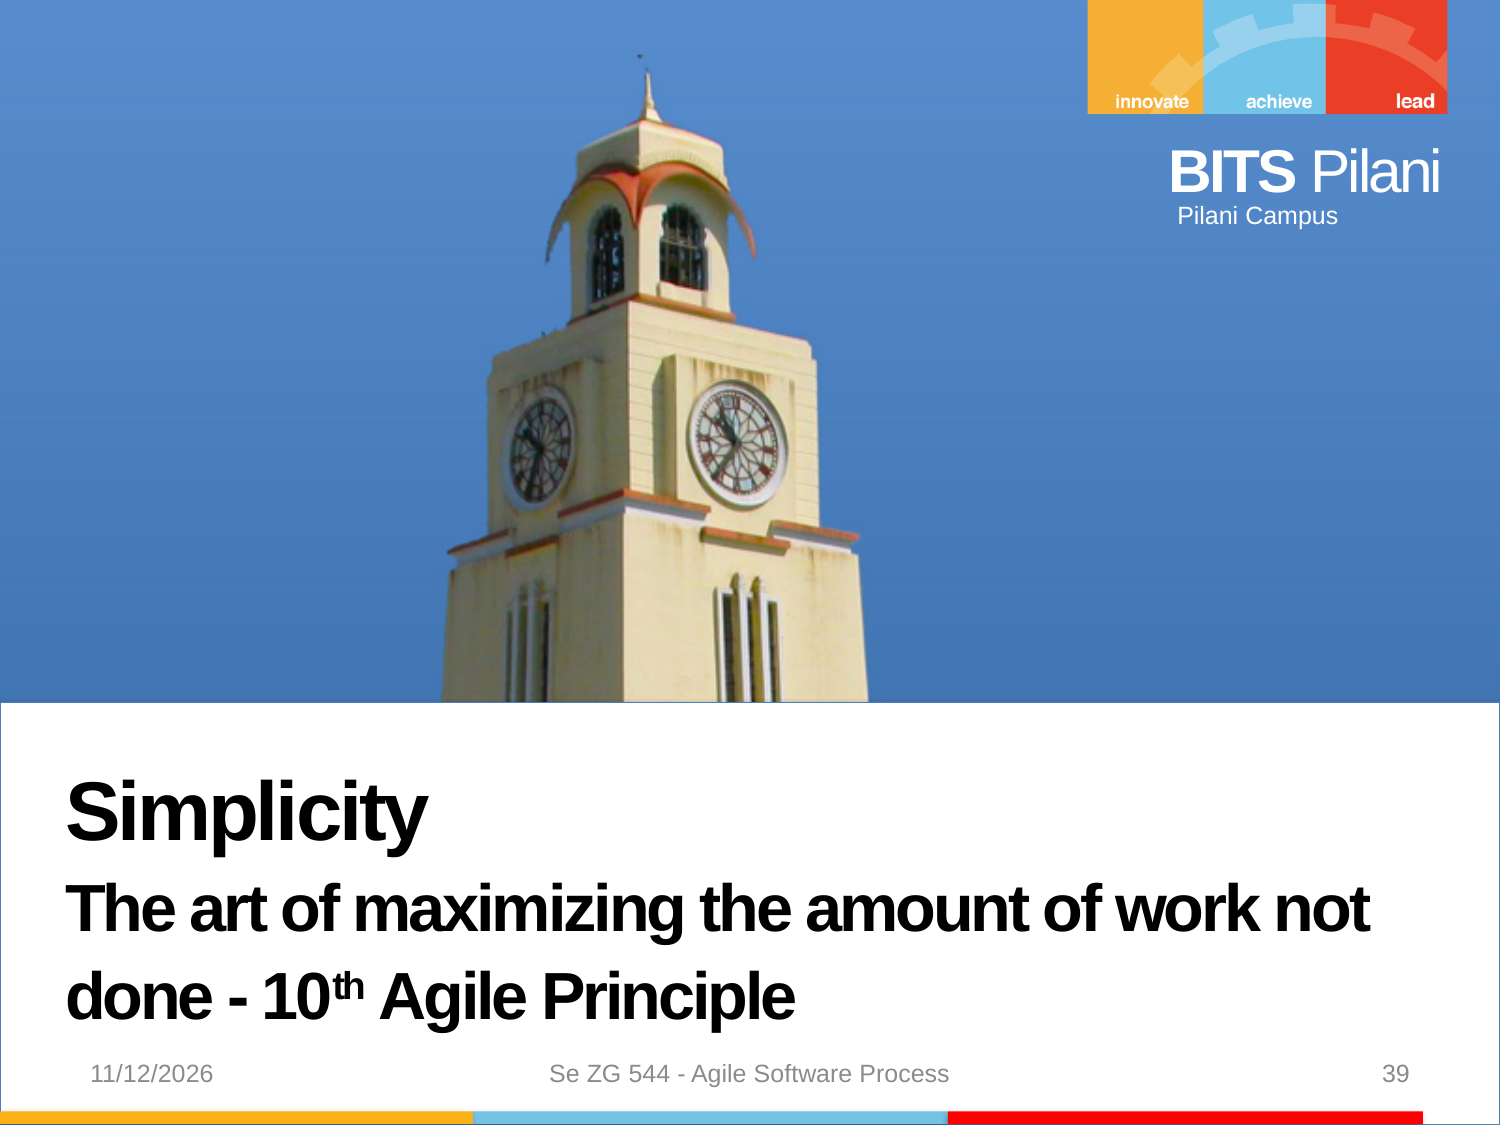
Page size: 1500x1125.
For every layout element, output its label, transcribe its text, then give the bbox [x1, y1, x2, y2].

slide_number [75, 1042, 425, 1103]
picture [0, 0, 1500, 702]
slide_number 39 [1074, 1042, 1425, 1103]
footer Se ZG 544 - Agile Software Process [512, 1042, 988, 1103]
list Simplicity The art of maximizing the amount of work not done - 10th Agile Principle [50, 762, 1438, 1025]
